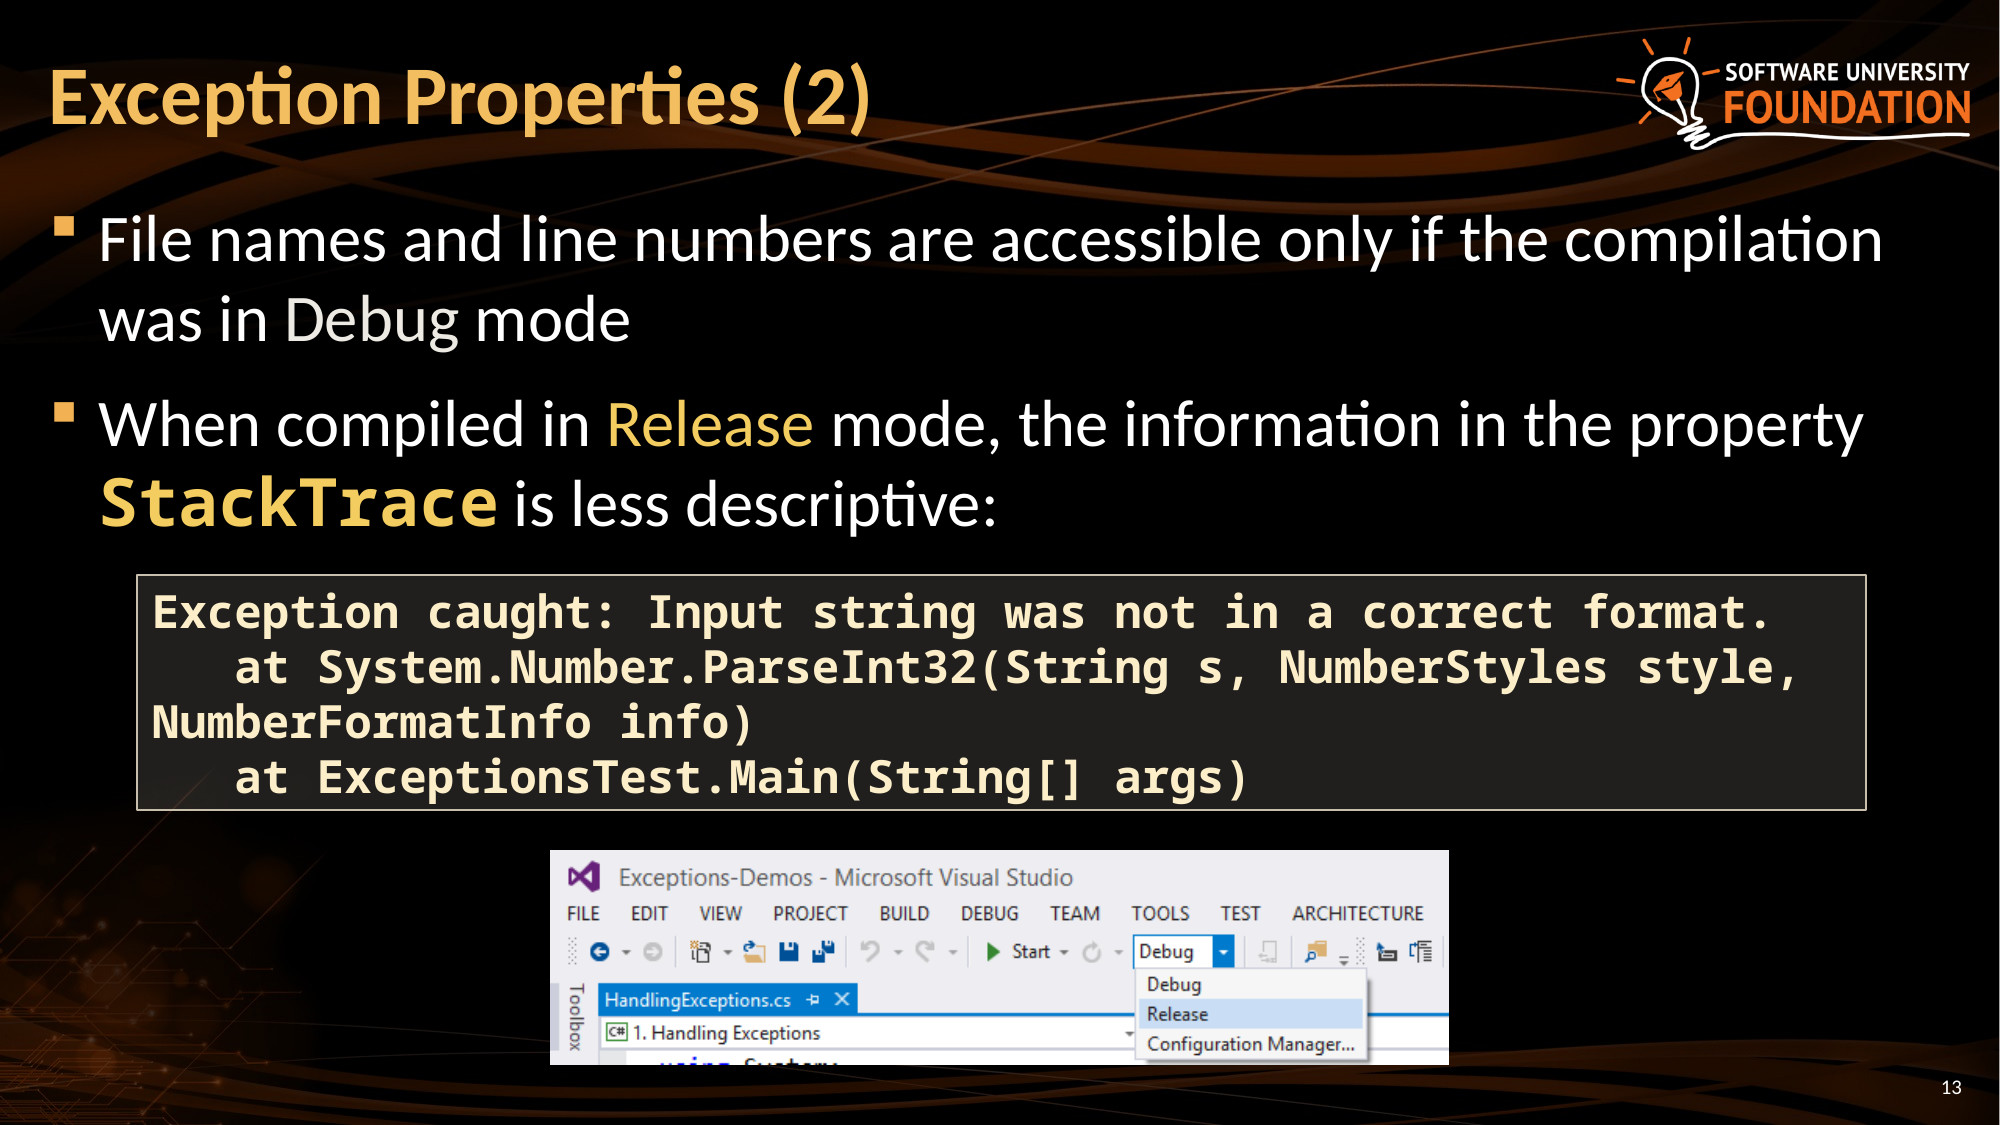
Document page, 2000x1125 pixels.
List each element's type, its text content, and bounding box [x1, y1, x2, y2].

title Exception Properties (2) [30, 6, 1602, 189]
list File names and line numbers are accessible only if the compilation was in Debug mode When compiled in Release mode, the information in the property StackTrace is less descriptive: [31, 188, 1968, 1103]
picture [0, 0, 2000, 1125]
text_box Exception caught: Input string was not in a correct format. at System.Number.ParseInt32(String s, NumberStyles style, NumberFormatInfo info) at ExceptionsTest.Main(String[] args) [137, 575, 1867, 810]
